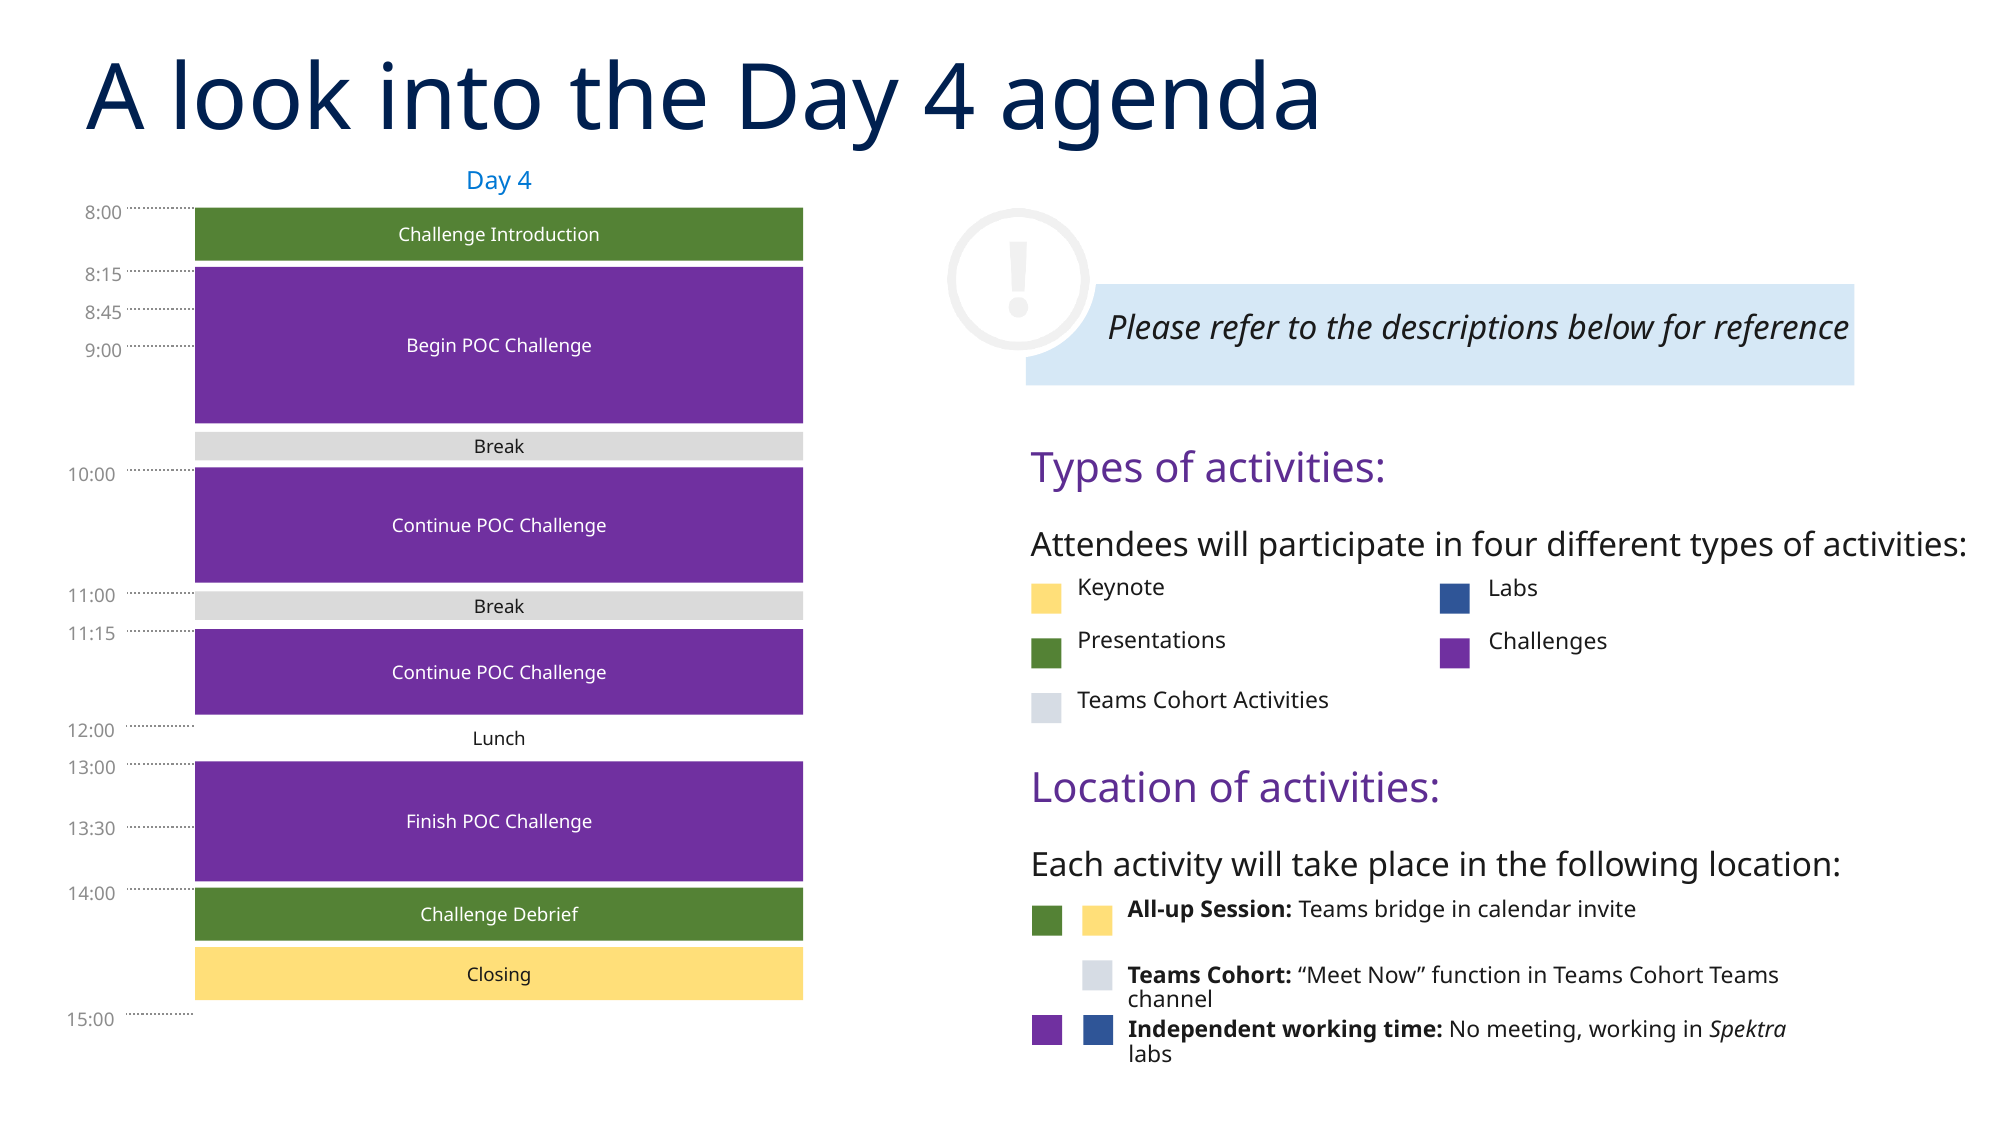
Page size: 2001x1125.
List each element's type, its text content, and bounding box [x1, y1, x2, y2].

text_box [1031, 1014, 1063, 1046]
text_box Teams Cohort: “Meet Now” function in Teams Cohort Teams channel [1098, 939, 1889, 1037]
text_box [193, 156, 805, 1001]
text_box [1082, 960, 1098, 991]
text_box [32, 192, 195, 1039]
text_box All-up Session: Teams bridge in calendar invite [1098, 910, 1685, 935]
text_box Independent working time: No meeting, working in Spektra labs [1098, 994, 1825, 1091]
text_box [931, 192, 2000, 910]
text_box [1083, 1014, 1098, 1046]
text_box A look into the Day 4 agenda [57, 26, 2000, 173]
text_box [1082, 910, 1113, 936]
text_box [1031, 910, 1063, 936]
